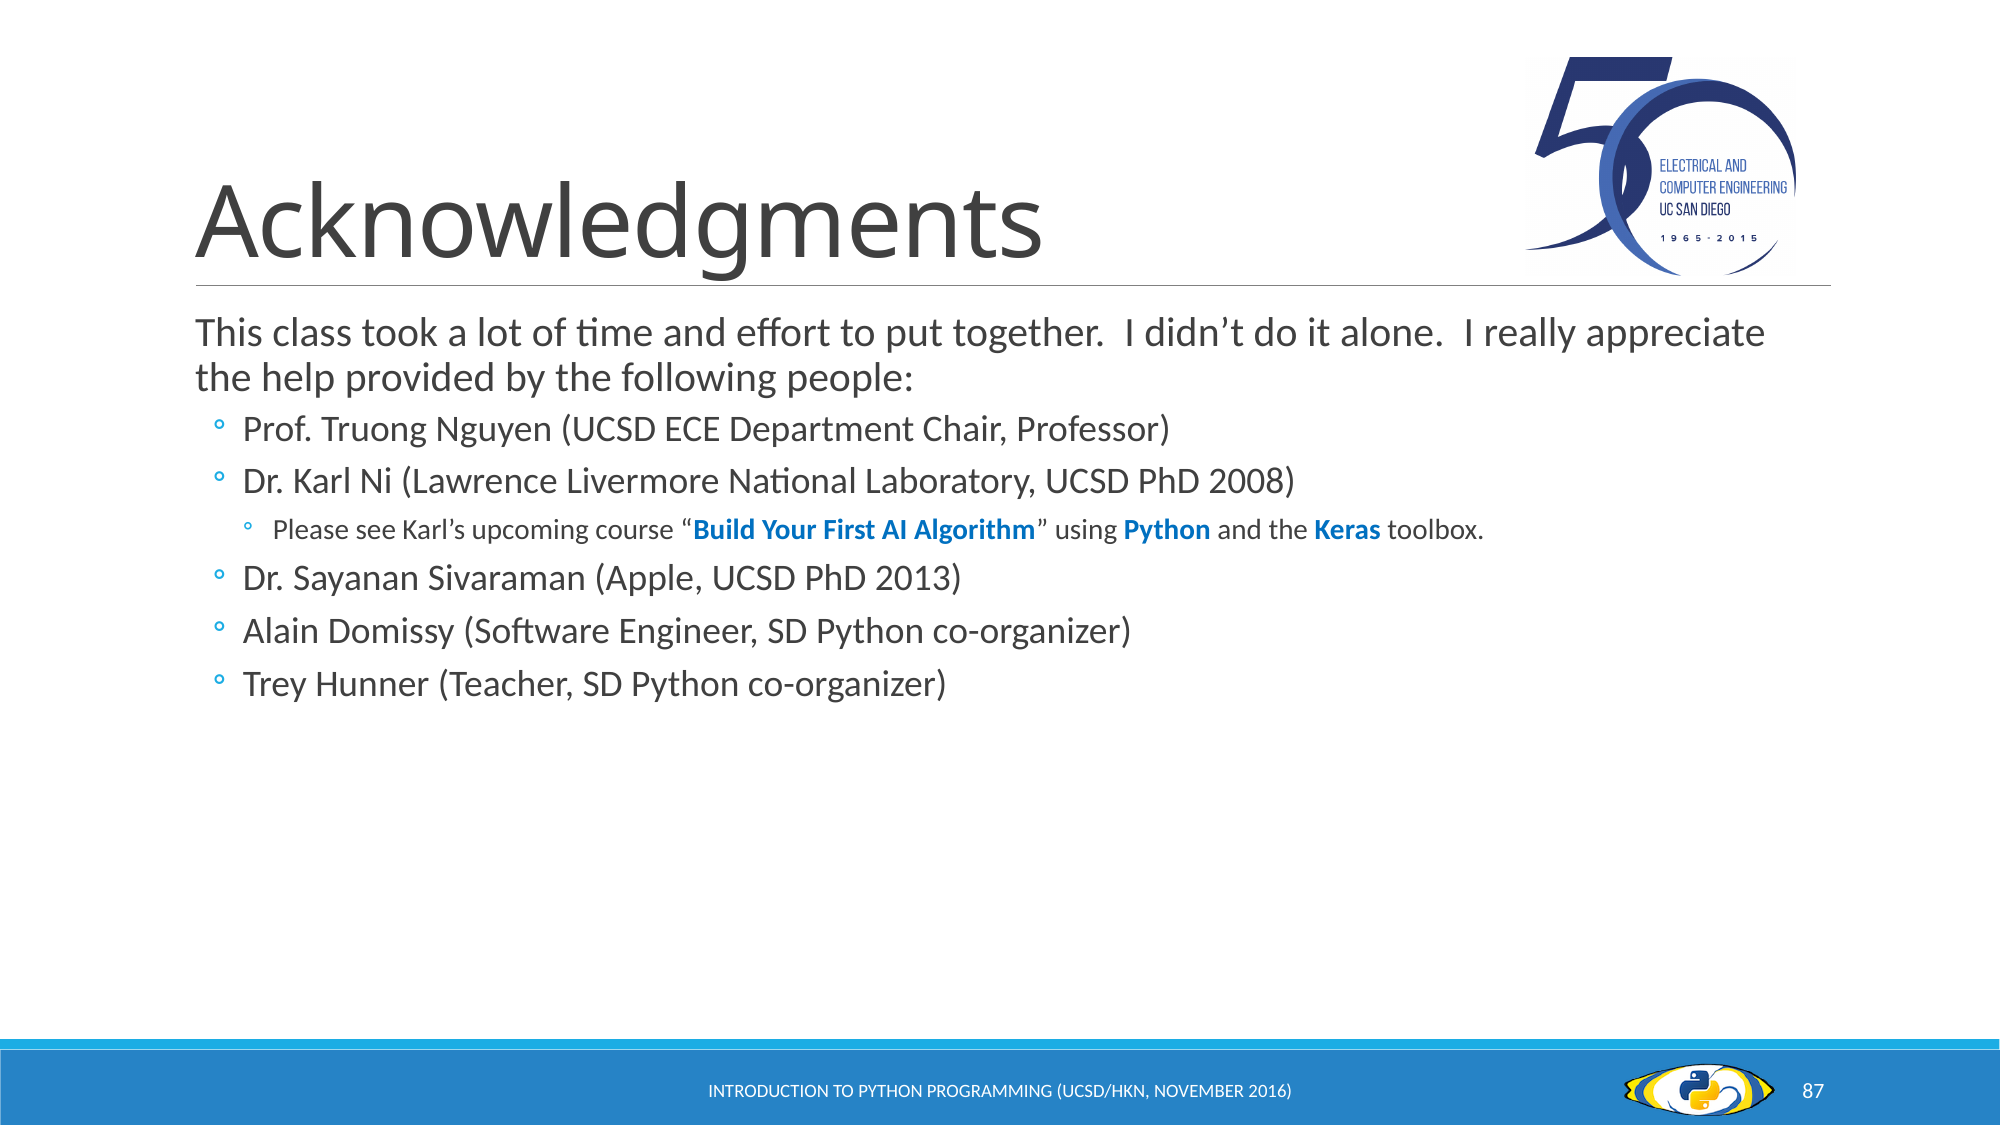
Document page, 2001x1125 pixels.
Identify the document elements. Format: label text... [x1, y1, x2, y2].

title Acknowledgments [180, 47, 1830, 285]
list This class took a lot of time and effort to put together. I didn’t do it alone. I really appreciate the help provided by the following people: Prof. Truong Nguyen (UCSD ECE Department Chair, Professor) Dr. Karl Ni (Lawrence Livermore National Laboratory, UCSD PhD 2008) Please see Karl’s upcoming course “Build Your First AI Algorithm” using Python and the Keras toolbox. Dr. Sayanan Sivaraman (Apple, UCSD PhD 2013) Alain Domissy (Software Engineer, SD Python co-organizer) Trey Hunner (Teacher, SD Python co-organizer) [180, 302, 1830, 963]
footer Introduction to Python Programming (UCSD/HKN, November 2016) [604, 1059, 1396, 1120]
slide_number 87 [1624, 1059, 1840, 1120]
